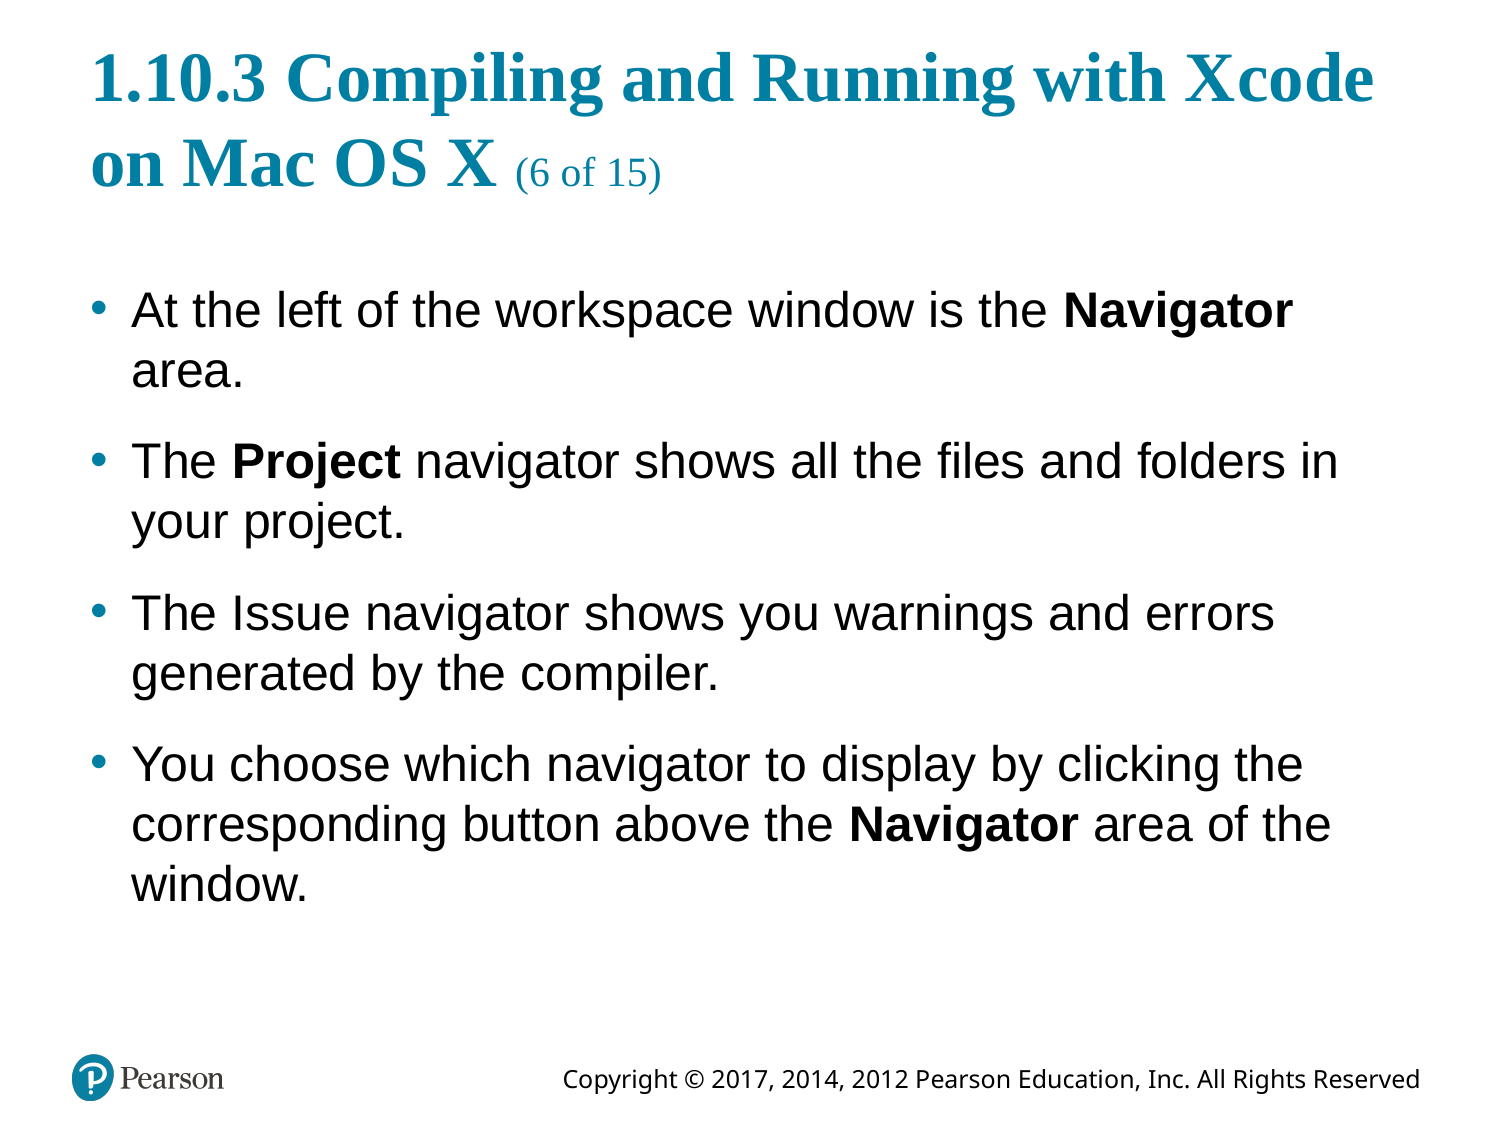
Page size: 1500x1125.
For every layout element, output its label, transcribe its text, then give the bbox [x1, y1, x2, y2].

title 1.10.3 Compiling and Running with X code on Mac O S X (6 of 15) [75, 35, 1425, 216]
list At the left of the workspace window is the Navigator area. The Project navigator shows all the files and folders in your project. The Issue navigator shows you warnings and errors generated by the compiler. You choose which navigator to display by clicking the corresponding button above the Navigator area of the window. [75, 262, 1425, 1005]
picture [72, 1054, 88, 1070]
picture [72, 1087, 83, 1101]
picture [80, 1063, 106, 1088]
picture [98, 1054, 224, 1101]
